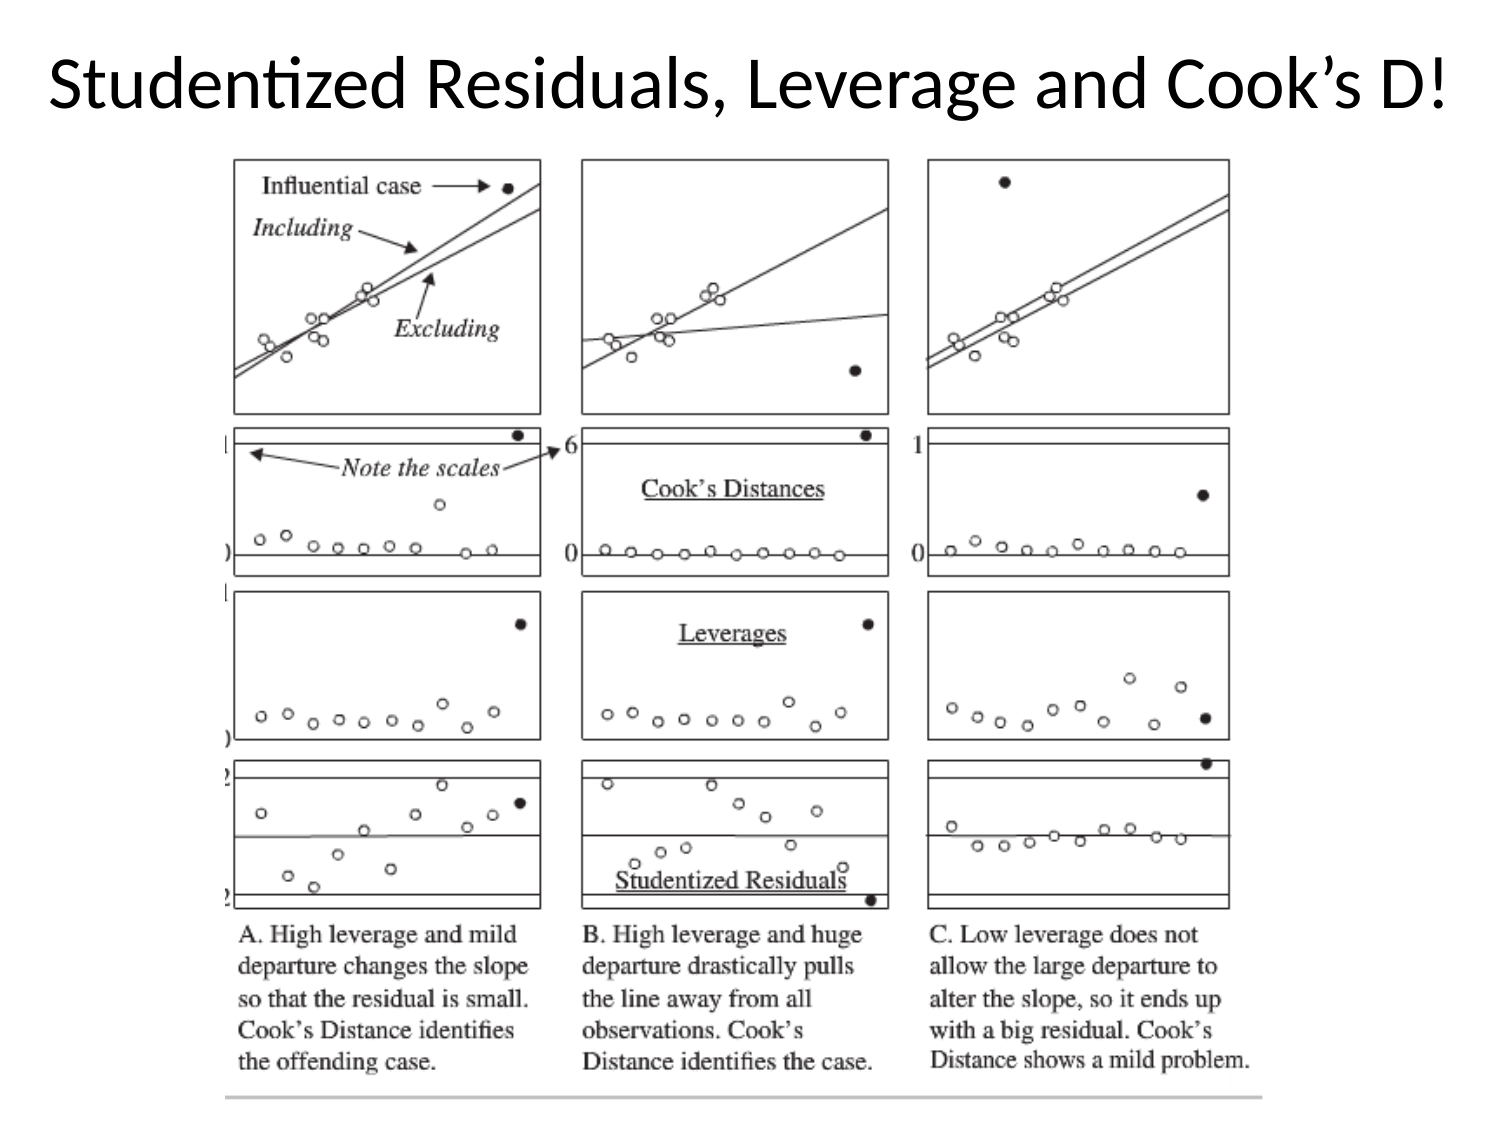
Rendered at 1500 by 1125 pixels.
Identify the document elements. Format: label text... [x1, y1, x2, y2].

picture [224, 149, 1263, 1110]
title Studentized Residuals, Leverage and Cook’s D! [0, 20, 1500, 138]
